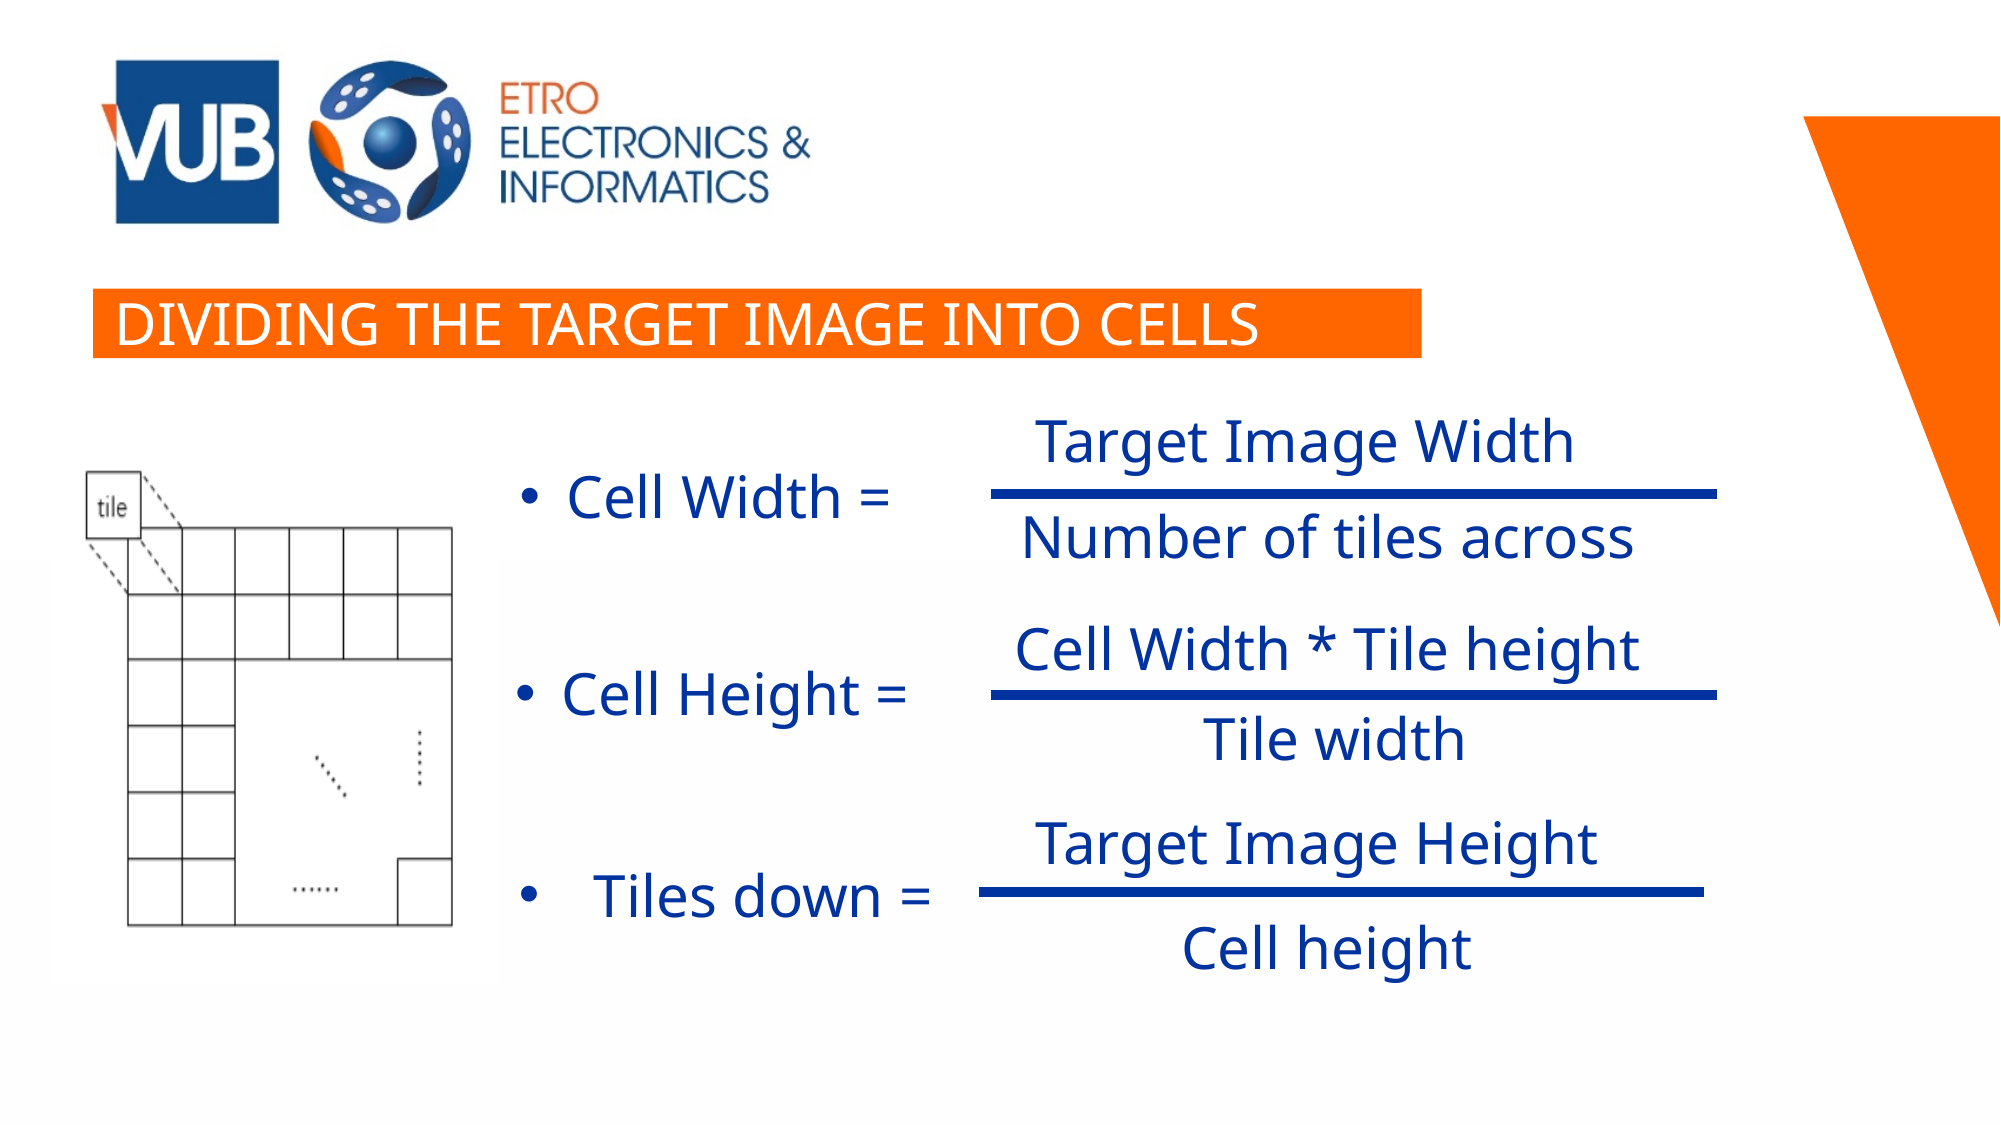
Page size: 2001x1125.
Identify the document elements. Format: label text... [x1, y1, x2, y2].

text_box Number of tiles across [990, 492, 1758, 578]
picture [49, 431, 500, 984]
text_box Target Image Width [1020, 396, 1662, 482]
text_box Tiles down = [504, 851, 1041, 982]
text_box Tile width [1173, 694, 1701, 780]
text_box Cell Width * Tile height [999, 604, 1730, 690]
text_box Cell Width = [504, 453, 991, 584]
picture [97, 43, 822, 239]
text_box [994, 693, 1714, 697]
text_box [981, 890, 1702, 894]
text_box Cell height [1166, 903, 1535, 989]
title Dividing the target image into cells [93, 288, 1422, 359]
text_box Cell Height = [500, 649, 1028, 780]
text_box Target Image Height [1020, 799, 1739, 884]
